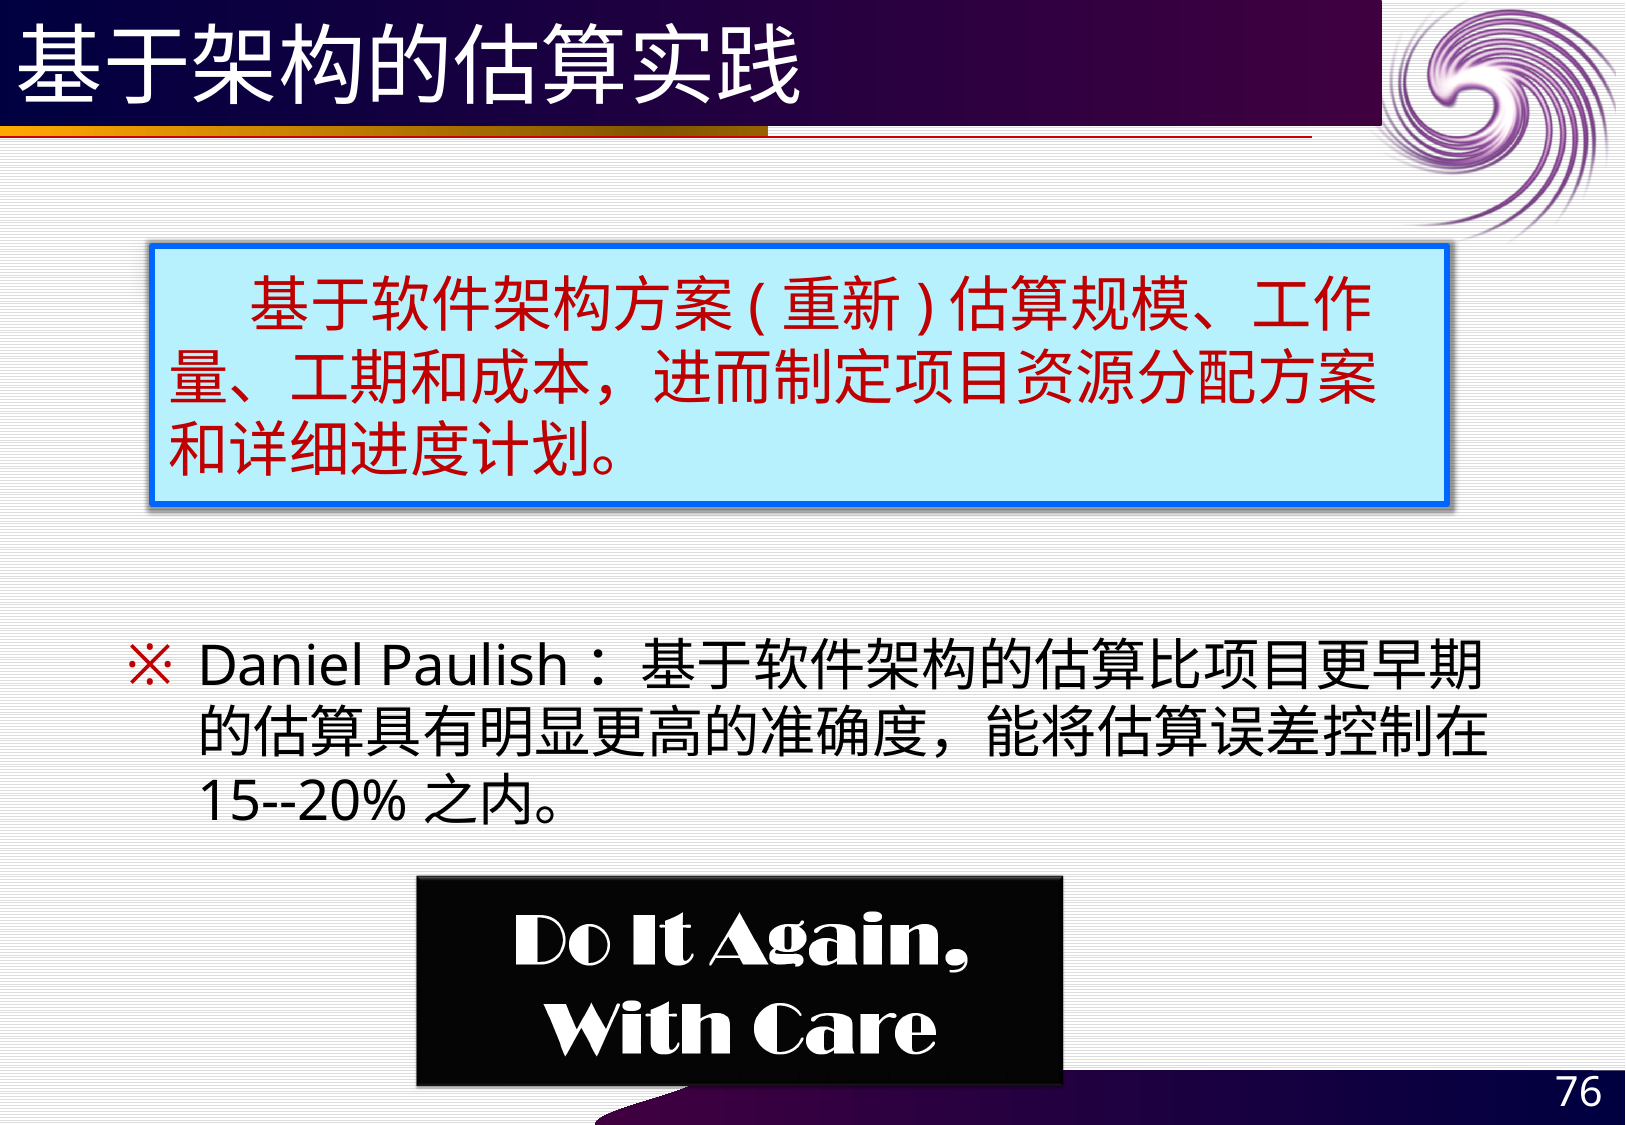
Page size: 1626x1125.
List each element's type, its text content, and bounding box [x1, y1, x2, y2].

picture [411, 866, 1067, 1092]
text_box 基于软件架构方案(重新)估算规模、工作量、工期和成本，进而制定项目资源分配方案和详细进度计划。 [152, 245, 1448, 505]
title 基于架构的估算实践 [0, 0, 1382, 126]
list Daniel Paulish：基于软件架构的估算比项目更早期的估算具有明显更高的准确度，能将估算误差控制在15--20%之内。 [100, 620, 1523, 954]
slide_number 76 [1474, 1069, 1619, 1125]
picture [1362, 0, 1616, 244]
